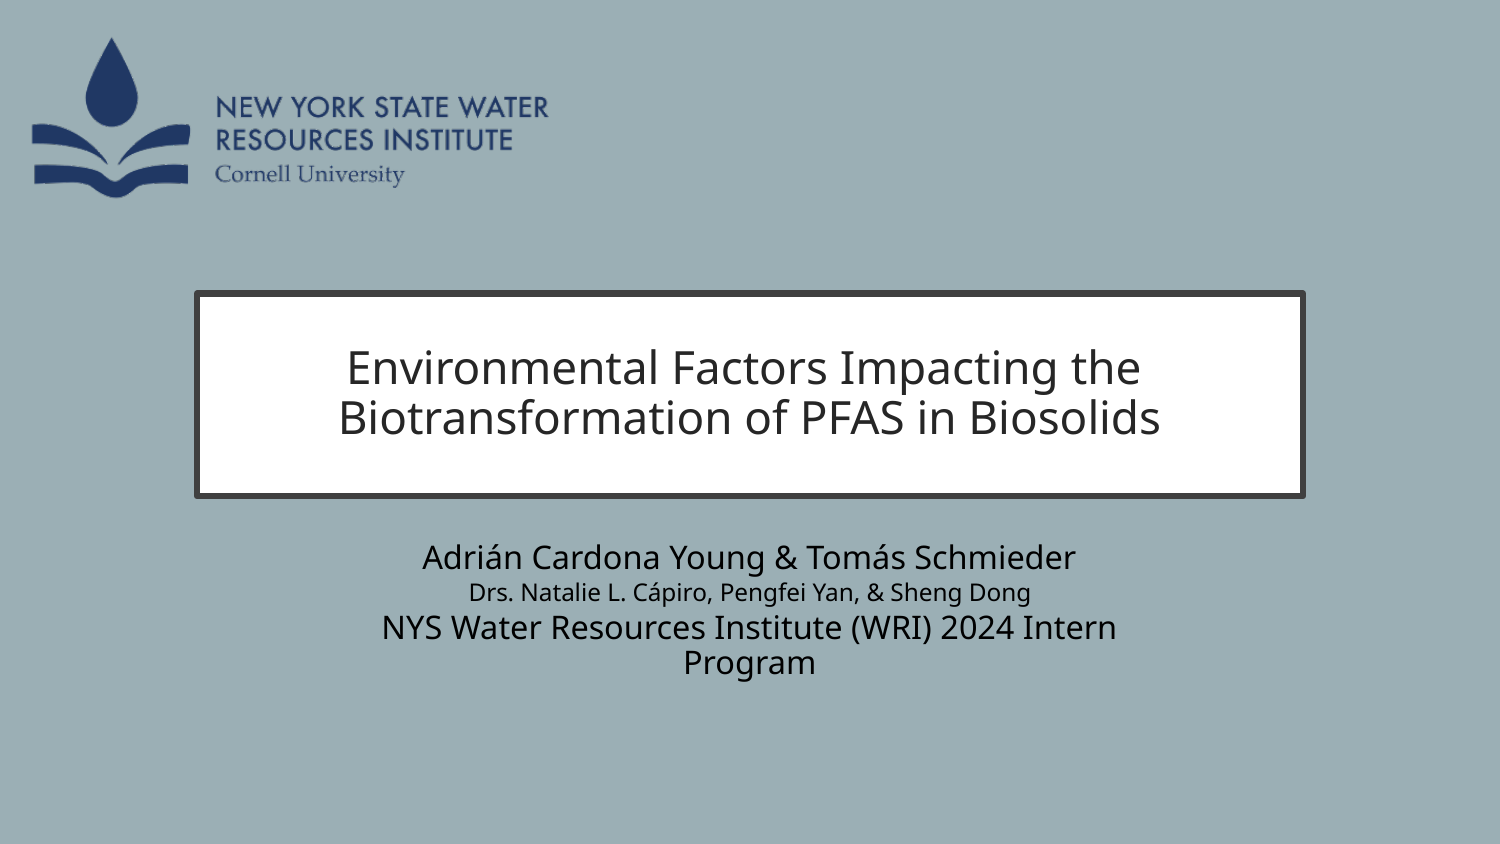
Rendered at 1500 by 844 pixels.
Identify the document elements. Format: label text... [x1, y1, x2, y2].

picture [24, 24, 558, 208]
subtitle Adrián Cardona Young & Tomás Schmieder Drs. Natalie L. Cápiro, Pengfei Yan, & Sheng Dong NYS Water Resources Institute (WRI) 2024 Intern Program [331, 535, 1169, 688]
title Environmental Factors Impacting the Biotransformation of PFAS in Biosolids [194, 290, 1306, 499]
